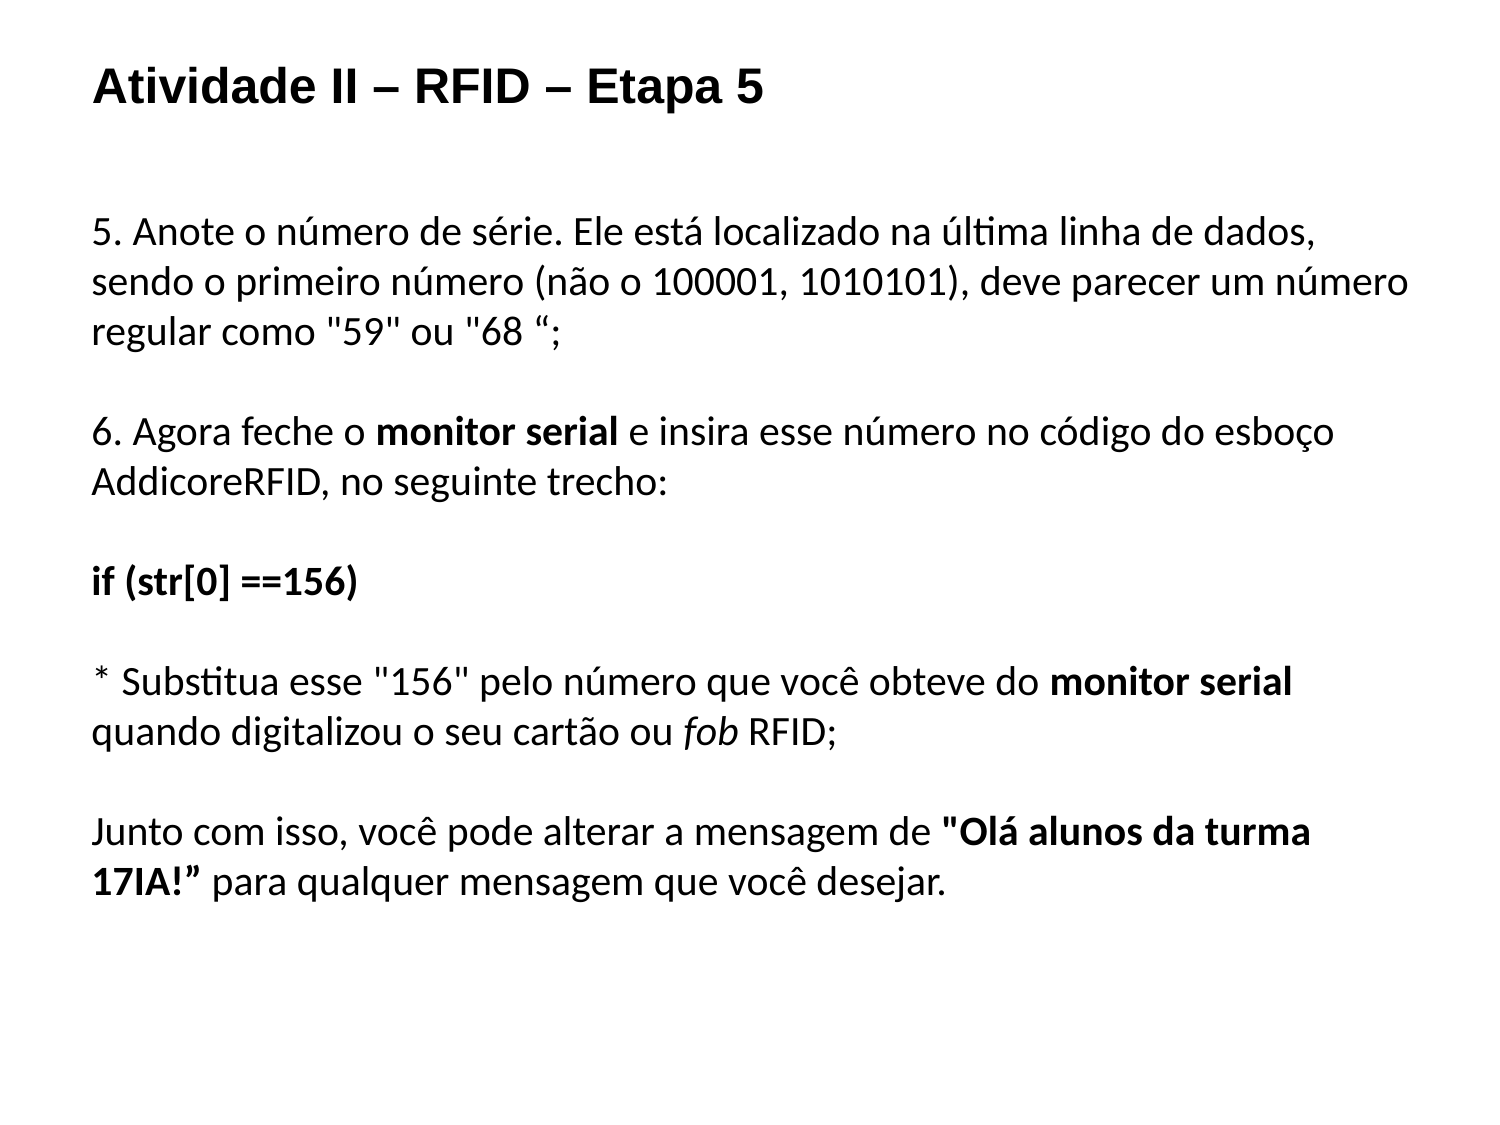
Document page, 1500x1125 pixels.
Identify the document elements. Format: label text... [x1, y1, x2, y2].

text_box 5. Anote o número de série. Ele está localizado na última linha de dados, sendo o primeiro número (não o 100001, 1010101), deve parecer um número regular como "59" ou "68 “; 6. Agora feche o monitor serial e insira esse número no código do esboço AddicoreRFID, no seguinte trecho: if (str[0] ==156) * Substitua esse "156" pelo número que você obteve do monitor serial quando digitalizou o seu cartão ou fob RFID; Junto com isso, você pode alterar a mensagem de "Olá alunos da turma 17IA!” para qualquer mensagem que você desejar. [76, 196, 1439, 924]
title Atividade II – RFID – Etapa 5 [76, 18, 1247, 150]
